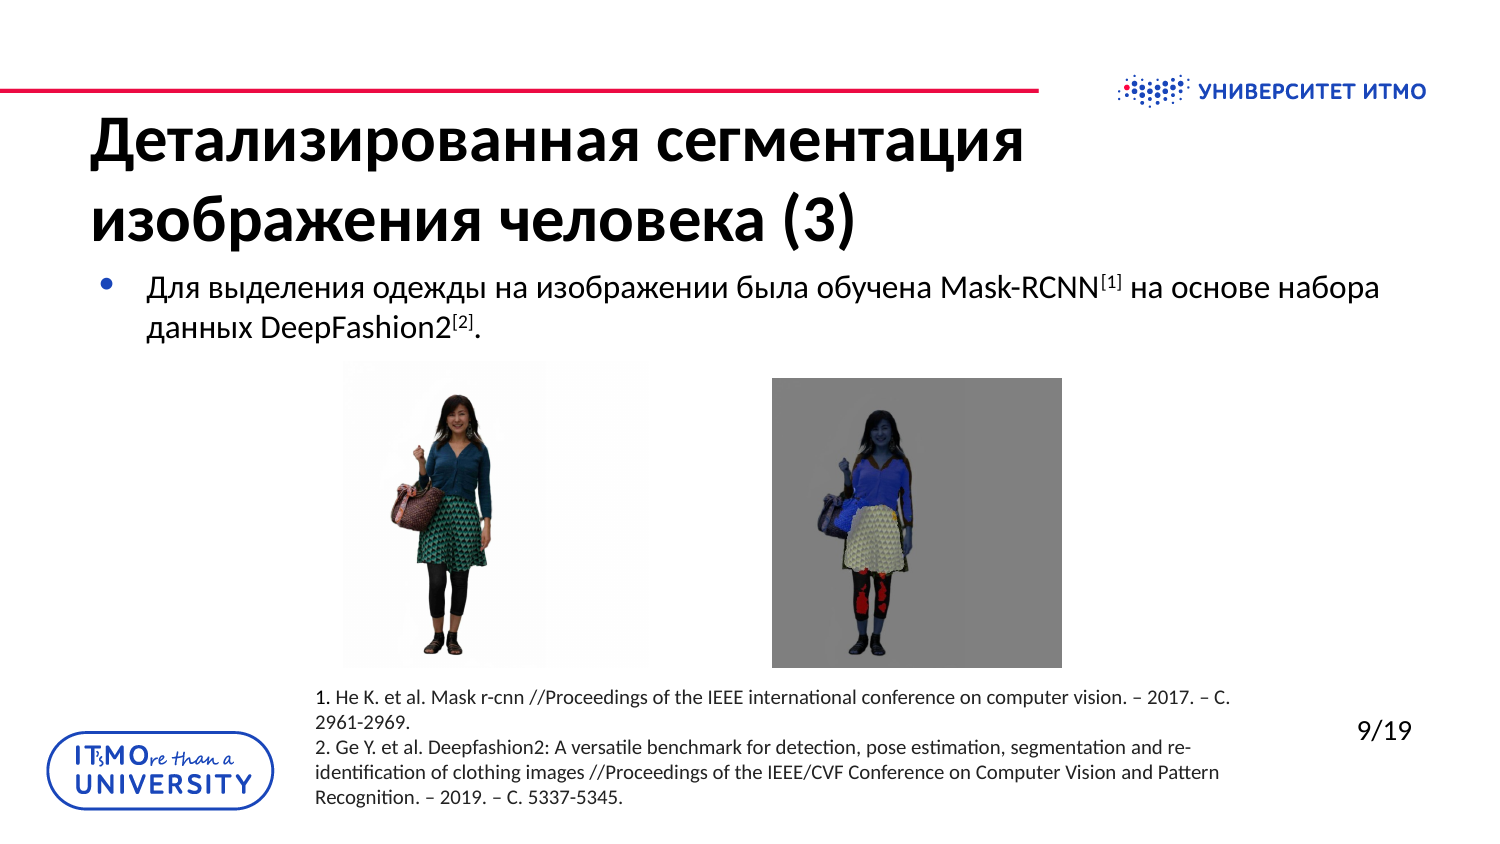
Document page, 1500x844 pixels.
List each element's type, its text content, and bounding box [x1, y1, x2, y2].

list Для выделения одежды на изображении была обучена Mask-RCNN[1] на основе набора данных DeepFashion2[2]. [75, 257, 1434, 379]
title Детализированная сегментация изображения человека (3) [75, 123, 1105, 226]
picture [0, 0, 1500, 844]
text_box 1. He K. et al. Mask r-cnn //Proceedings of the IEEE international conference on computer vision. – 2017. – С. 2961-2969. 2. Ge Y. et al. Deepfashion2: A versatile benchmark for detection, pose estimation, segmentation and re-identification of clothing images //Proceedings of the IEEE/CVF Conference on Computer Vision and Pattern Recognition. – 2019. – С. 5337-5345. [300, 668, 1283, 824]
text_box 9/19 [1341, 696, 1500, 762]
